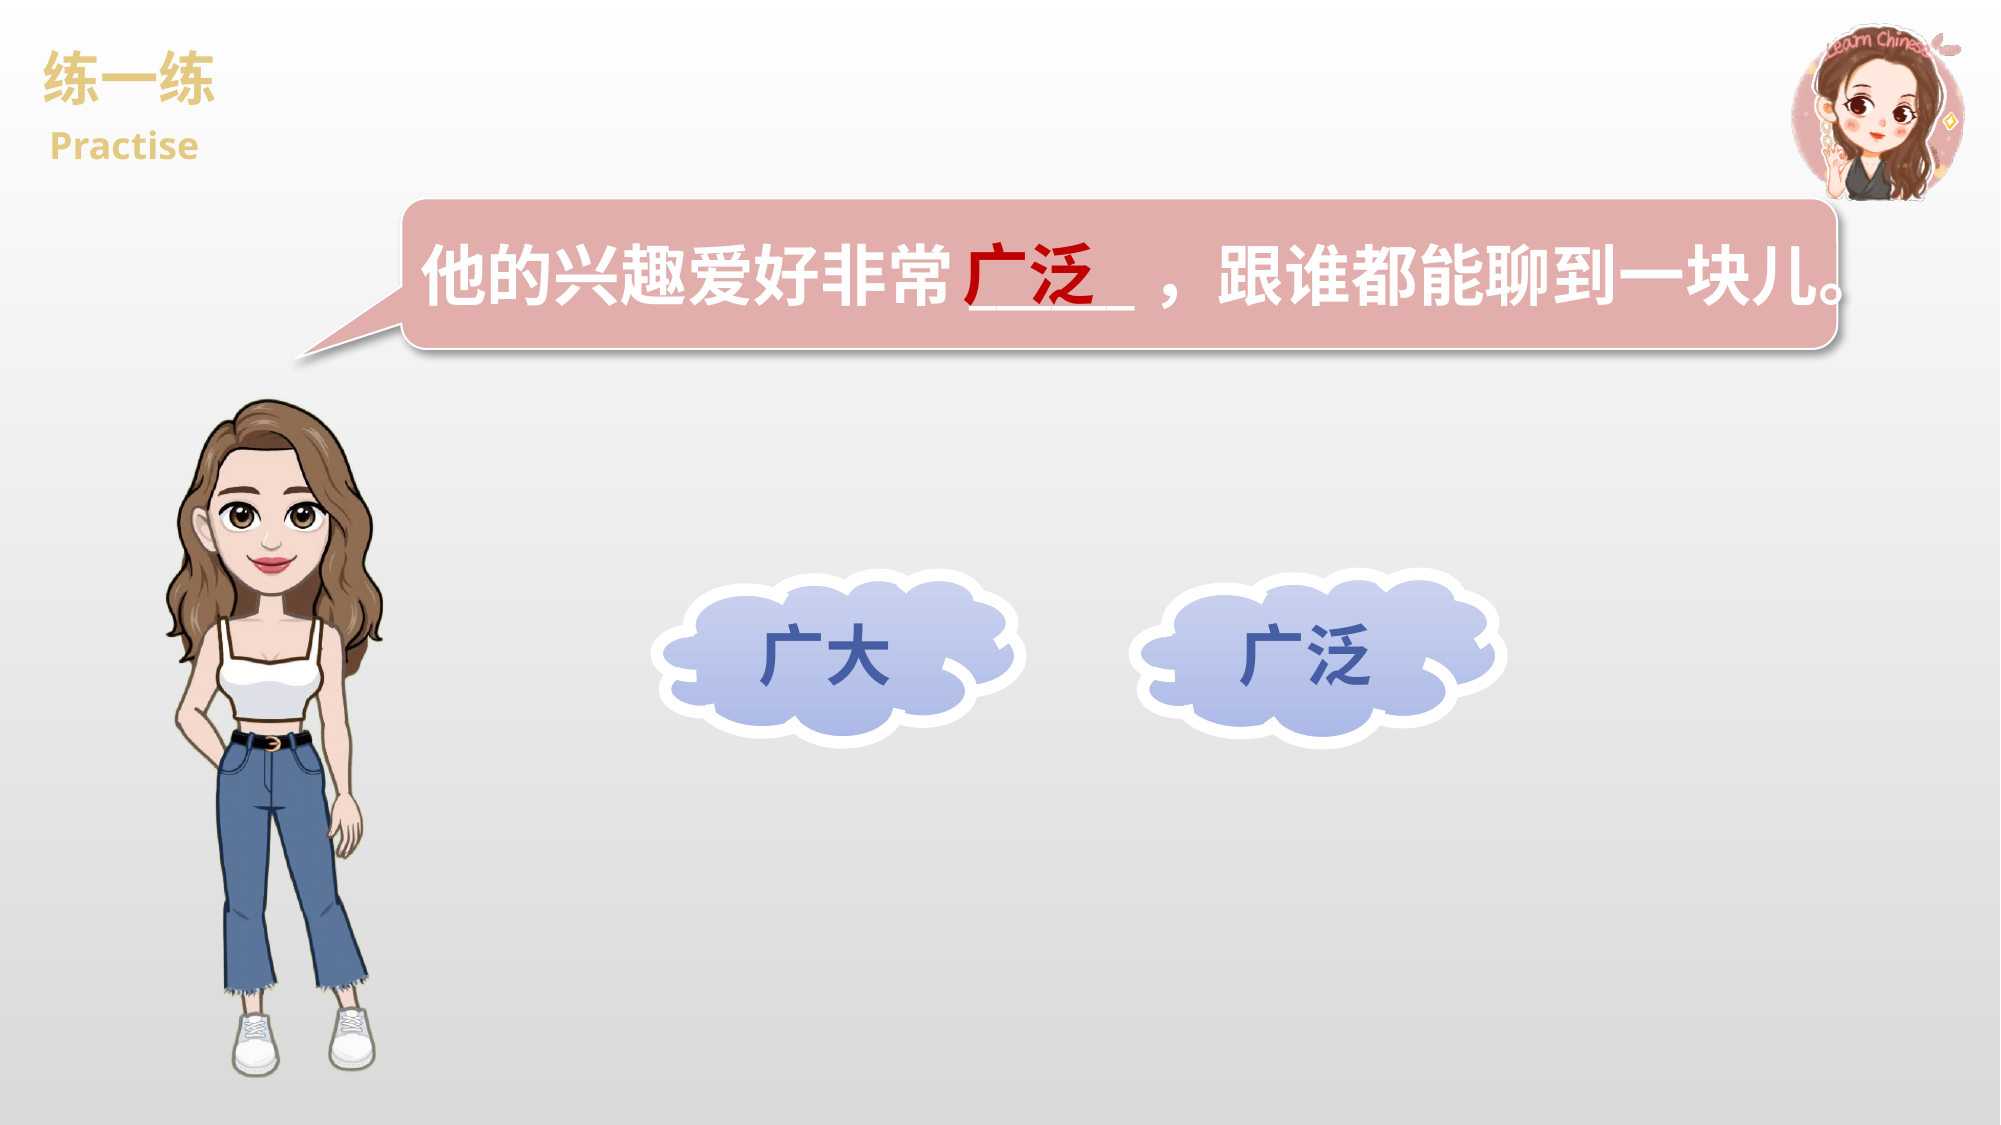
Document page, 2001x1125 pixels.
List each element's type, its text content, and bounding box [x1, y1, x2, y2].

picture [1758, 0, 1998, 240]
picture [0, 303, 548, 1125]
text_box Practise [34, 115, 215, 175]
text_box 他的兴趣爱好非常______，跟谁都能聊到一块儿。 [374, 197, 1839, 350]
text_box 广泛 [1133, 572, 1503, 745]
text_box 广泛 [900, 225, 1157, 321]
text_box 广大 [655, 573, 1022, 745]
text_box 练一练 [27, 35, 233, 120]
